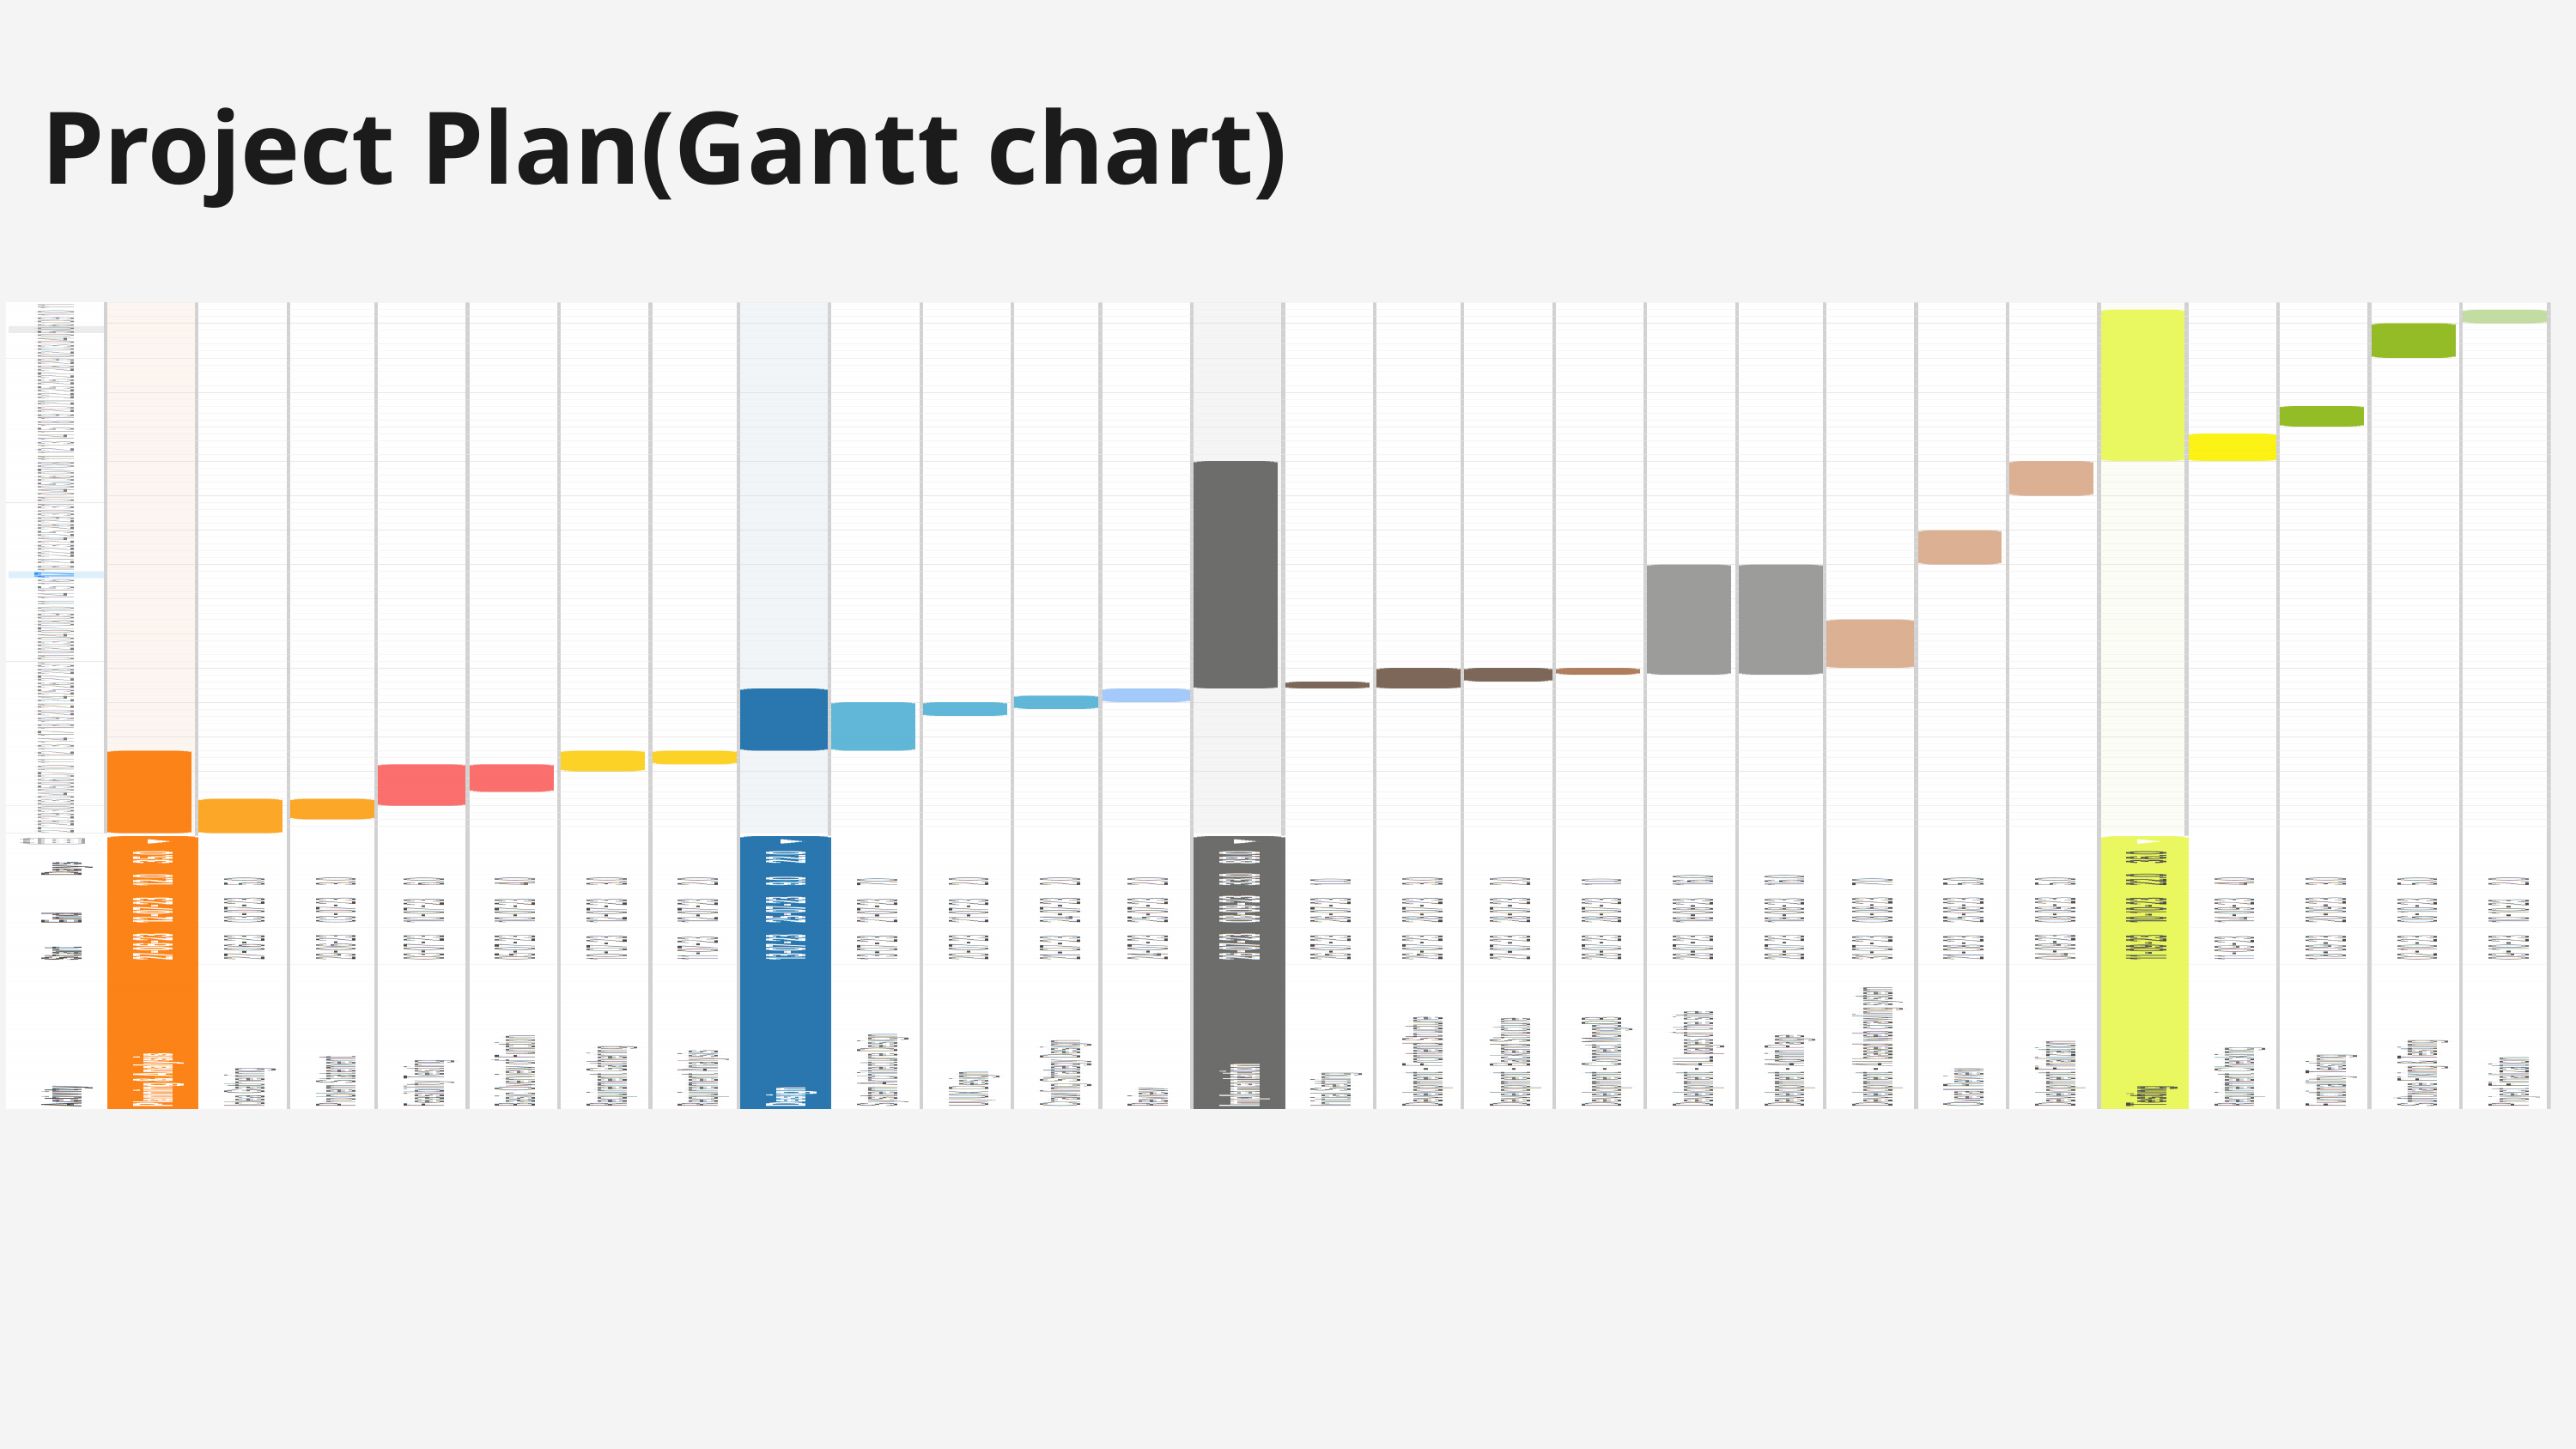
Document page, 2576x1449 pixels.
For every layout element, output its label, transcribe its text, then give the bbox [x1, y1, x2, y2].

text_box Project Plan(Gantt chart) [41, 83, 1861, 204]
text_box [5, 302, 2551, 1109]
